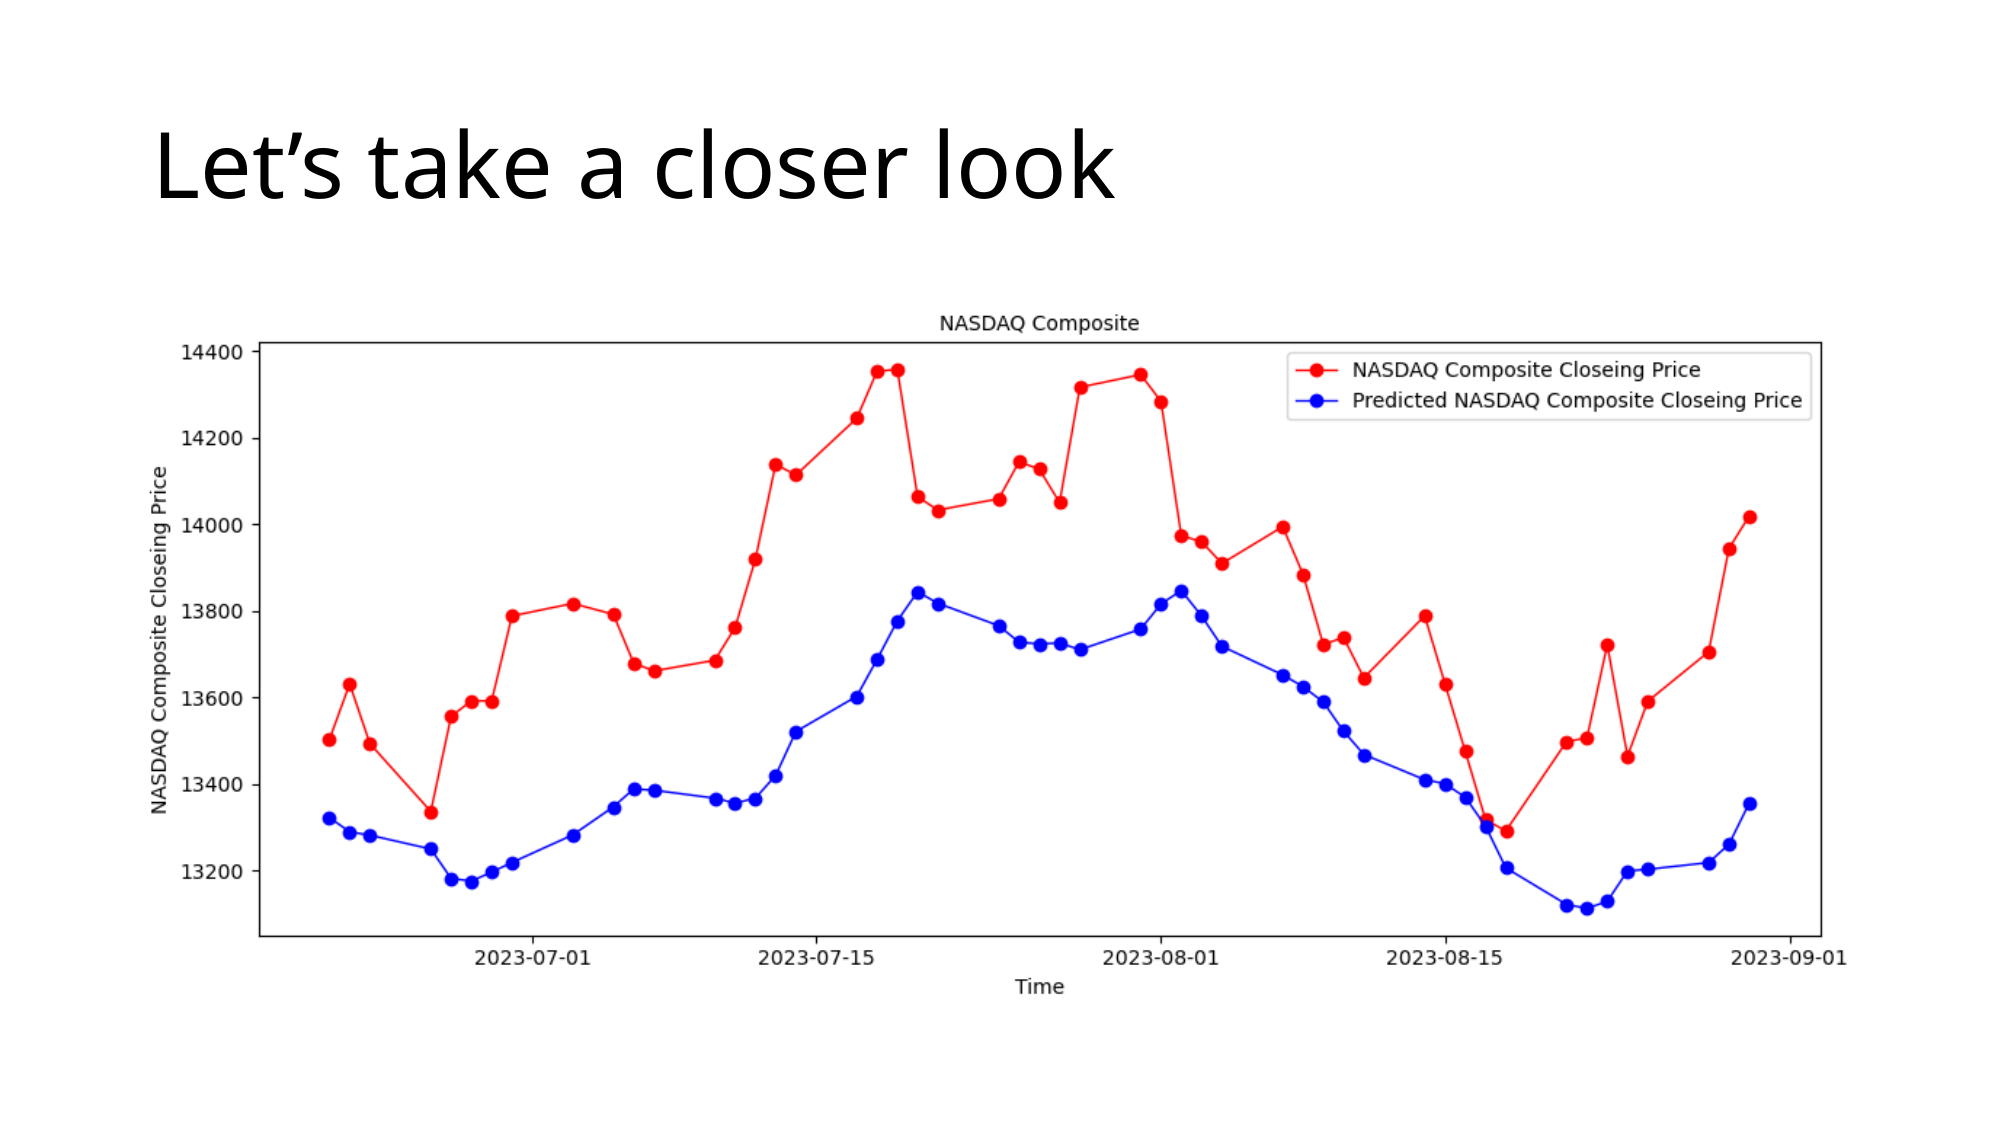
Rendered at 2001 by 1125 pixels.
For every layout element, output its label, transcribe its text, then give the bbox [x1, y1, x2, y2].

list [137, 300, 1863, 1013]
title Let’s take a closer look [137, 59, 1863, 278]
